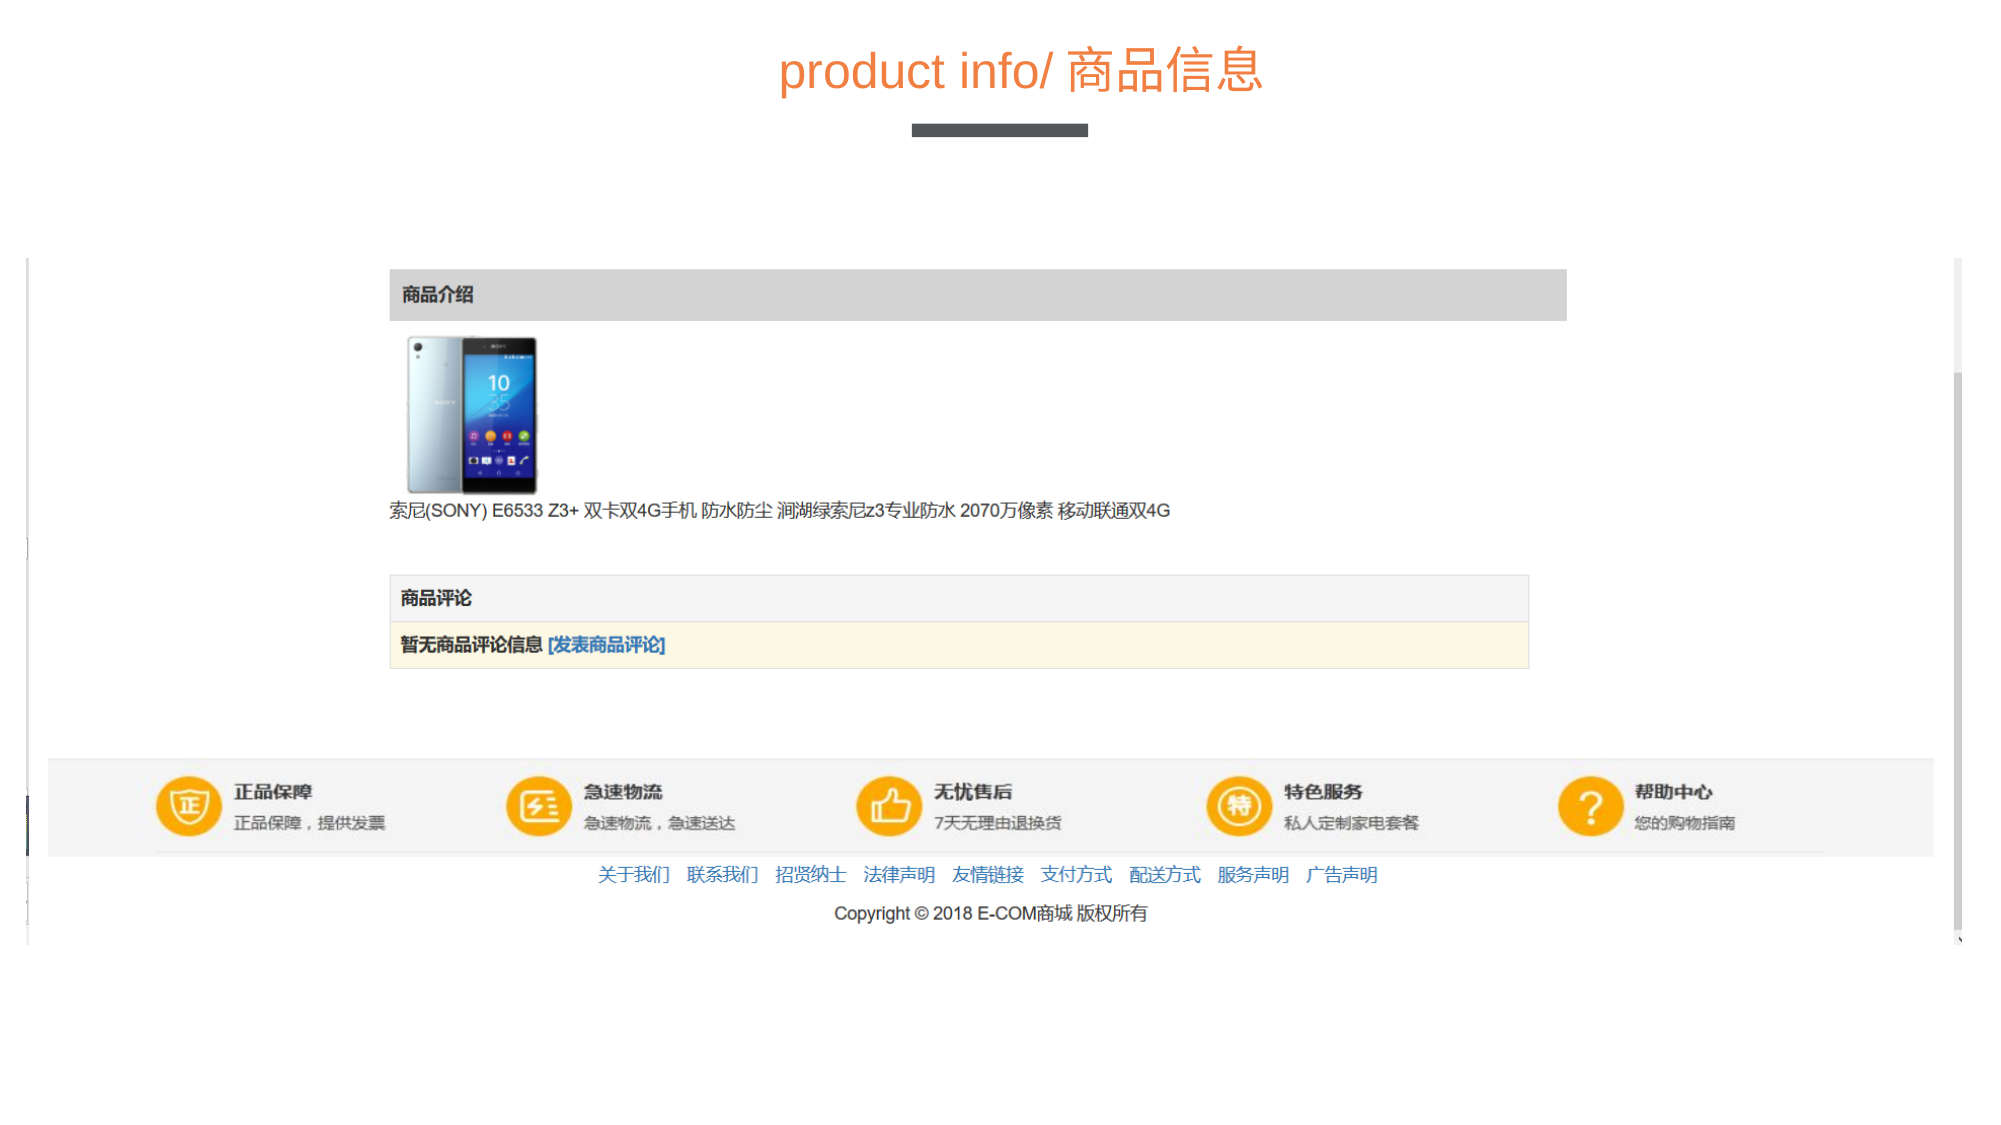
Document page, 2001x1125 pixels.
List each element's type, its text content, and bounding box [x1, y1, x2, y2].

picture [26, 258, 1962, 945]
text_box product info/商品信息 [763, 30, 1338, 106]
text_box [910, 121, 1090, 139]
